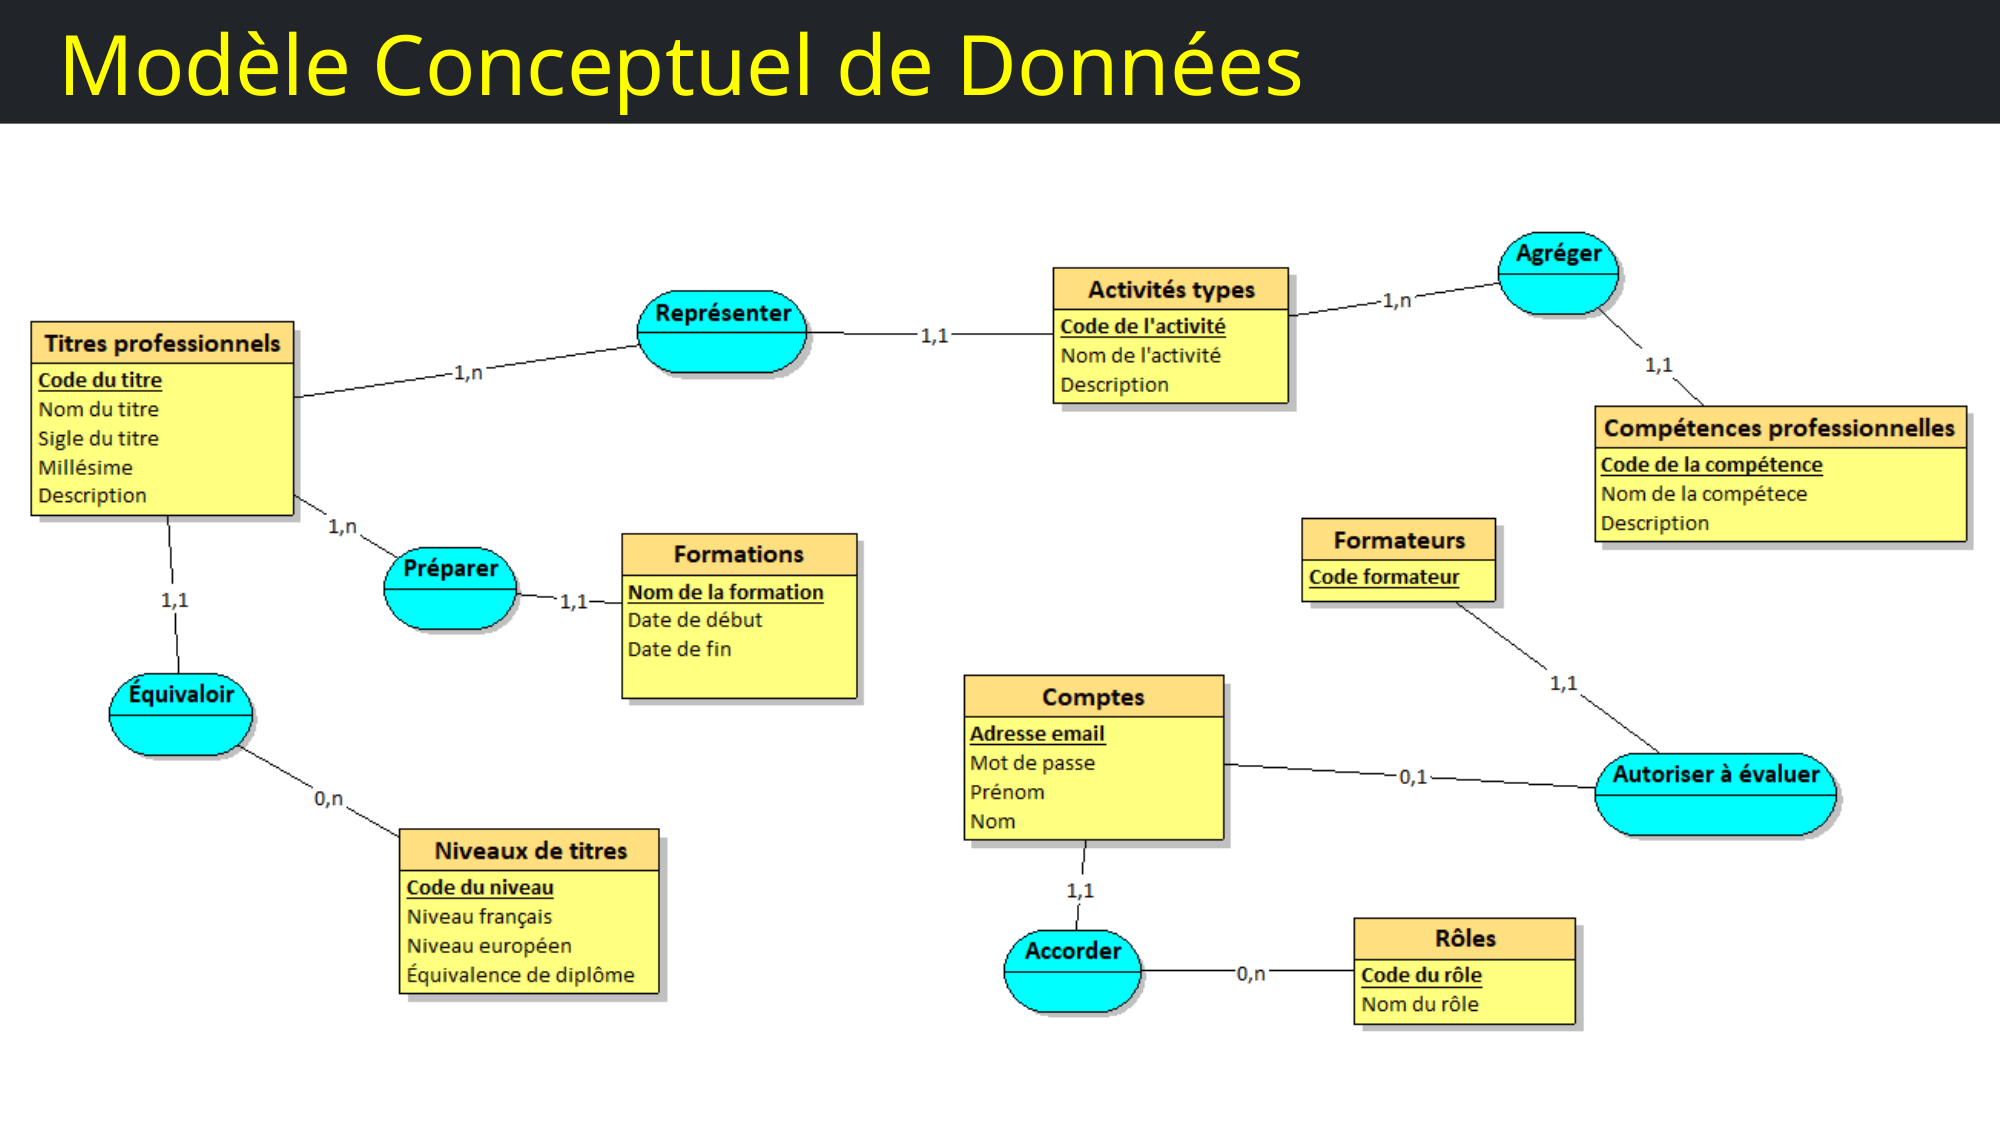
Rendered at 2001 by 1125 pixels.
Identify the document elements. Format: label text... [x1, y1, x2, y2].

text_box Modèle Conceptuel de Données [0, 0, 2000, 124]
picture [0, 209, 2000, 1053]
